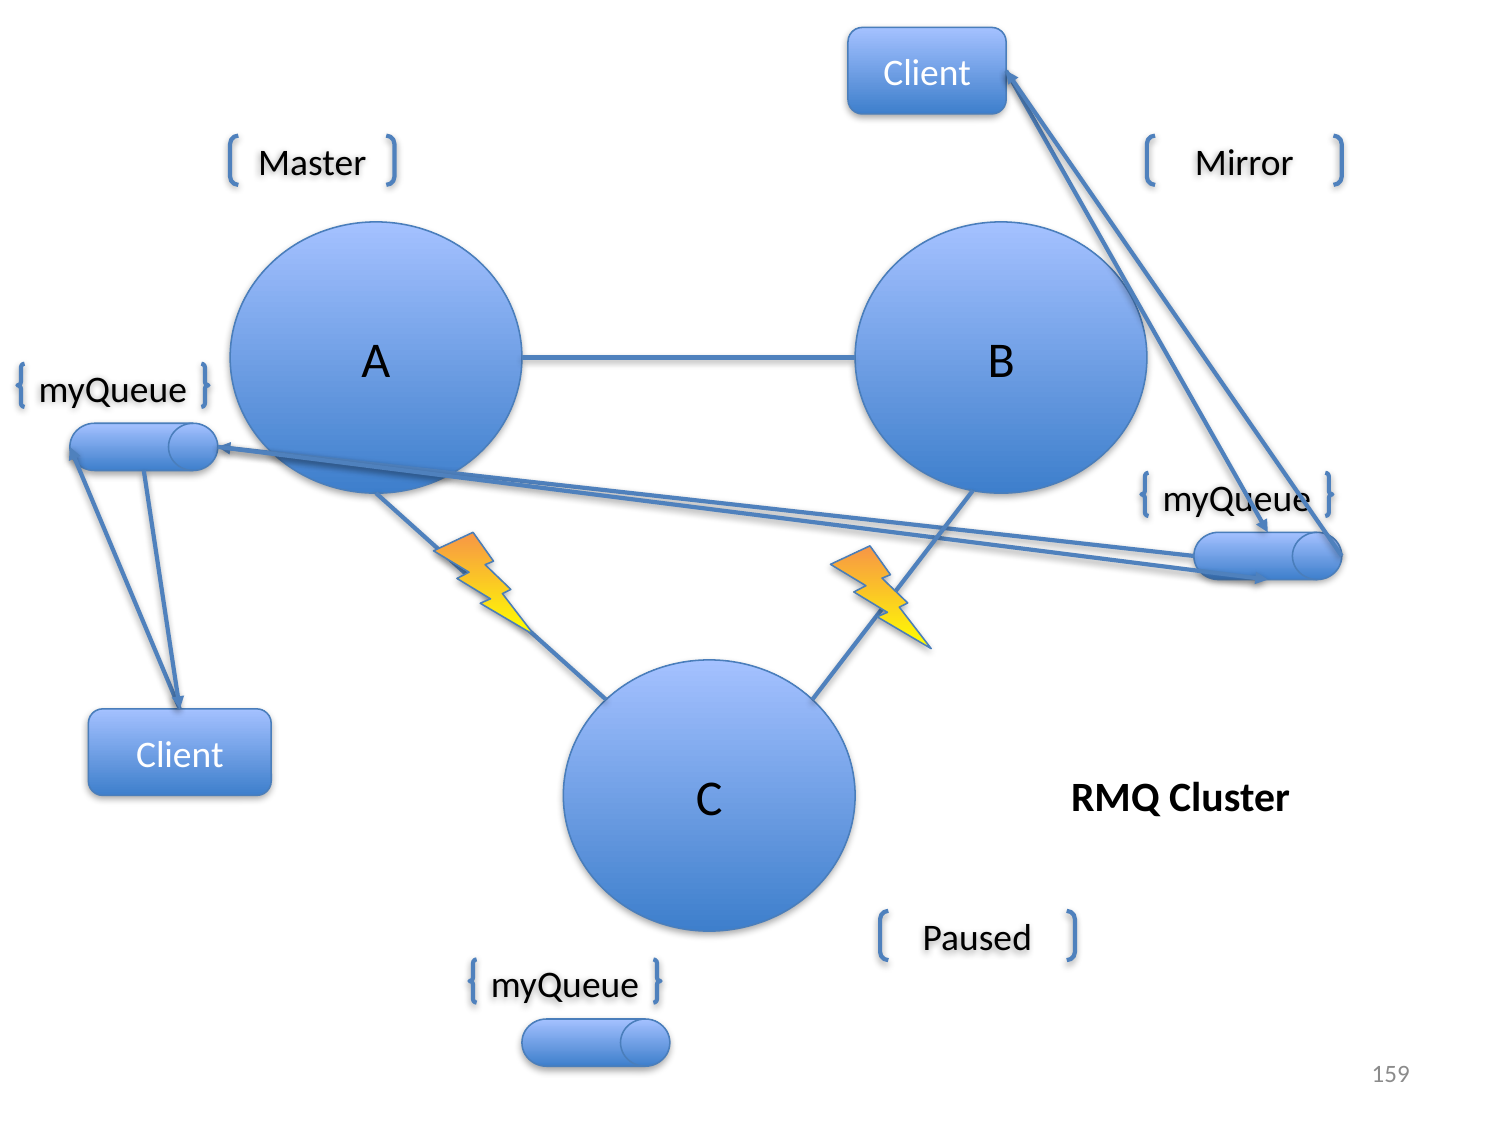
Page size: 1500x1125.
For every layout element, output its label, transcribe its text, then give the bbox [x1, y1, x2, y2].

text_box [1272, 565, 1341, 581]
text_box Master [227, 133, 397, 187]
text_box Paused [878, 908, 1078, 963]
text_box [1005, 70, 1342, 557]
text_box Client [847, 26, 1007, 115]
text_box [812, 490, 974, 700]
text_box myQueue [467, 957, 663, 1005]
slide_number 159 [1074, 1042, 1425, 1103]
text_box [69, 446, 168, 710]
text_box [168, 446, 1269, 580]
text_box A [229, 221, 523, 444]
text_box C [562, 659, 856, 932]
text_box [143, 470, 181, 710]
text_box [69, 422, 219, 445]
text_box RMQ Cluster [1019, 762, 1342, 828]
text_box Client [87, 708, 273, 797]
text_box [375, 588, 607, 700]
text_box myQueue [15, 361, 211, 409]
text_box B [854, 221, 999, 444]
text_box [521, 1018, 671, 1068]
